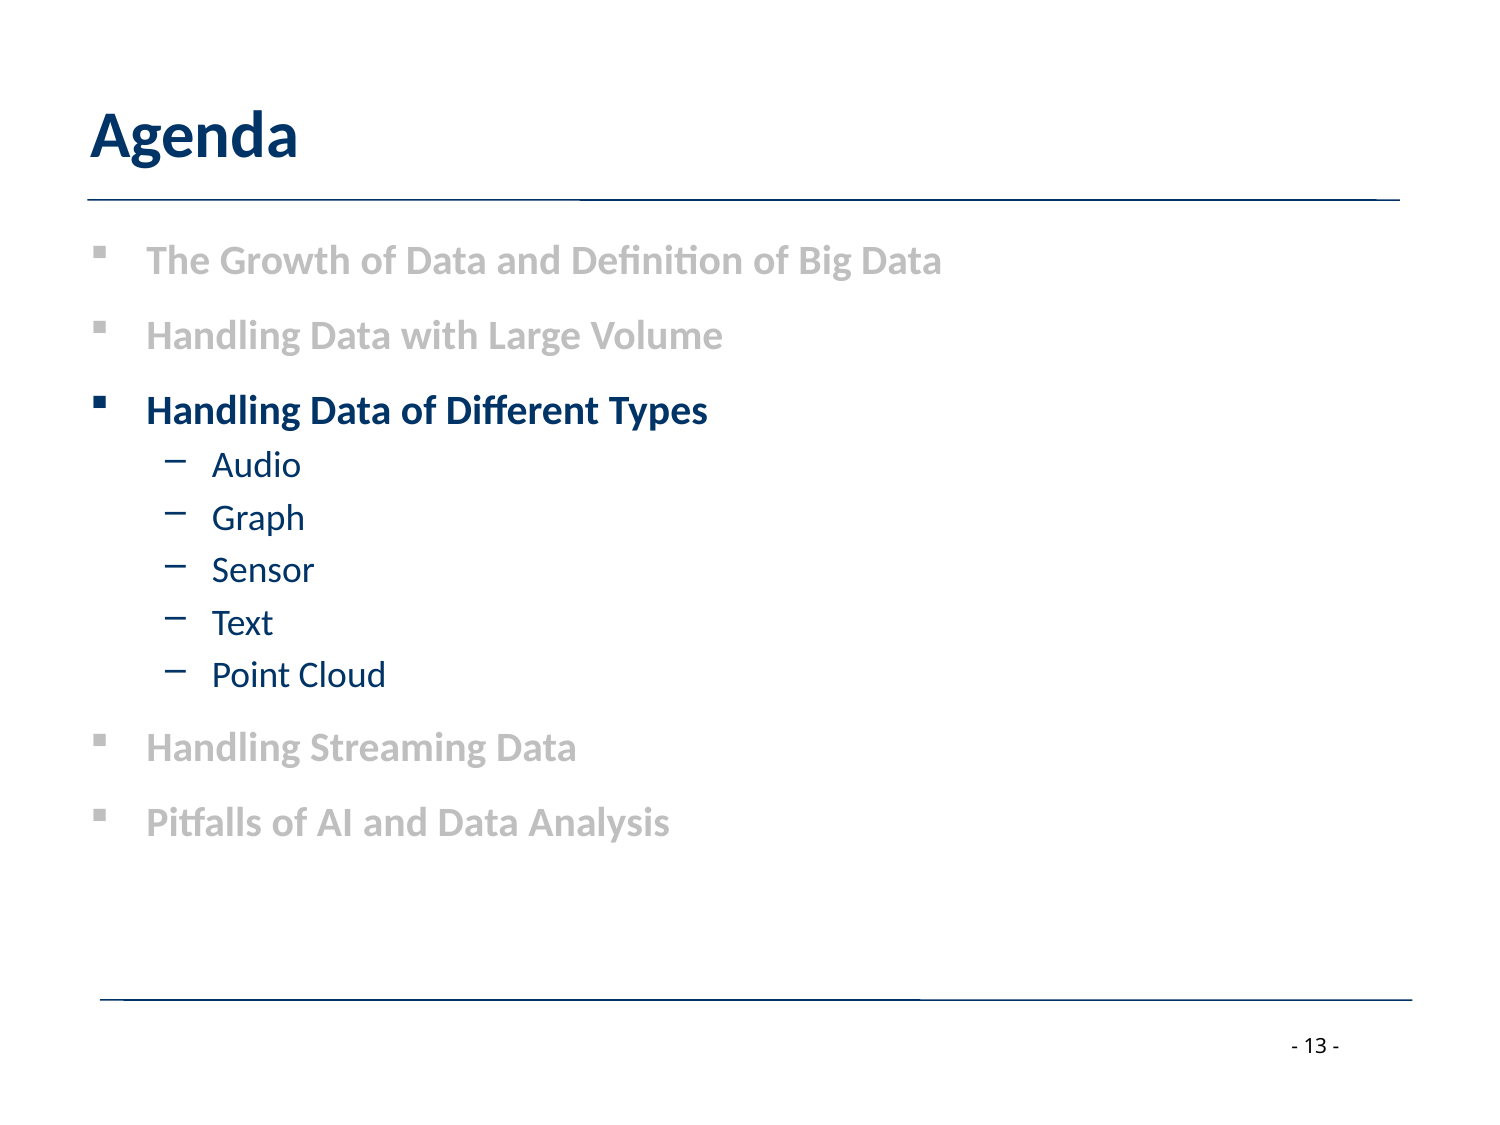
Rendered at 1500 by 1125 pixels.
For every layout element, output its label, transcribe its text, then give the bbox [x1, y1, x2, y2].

list The Growth of Data and Definition of Big Data Handling Data with Large Volume Handling Data of Different Types Audio Graph Sensor Text Point Cloud Handling Streaming Data Pitfalls of AI and Data Analysis [75, 224, 1425, 1005]
title Agenda [75, 37, 1425, 224]
